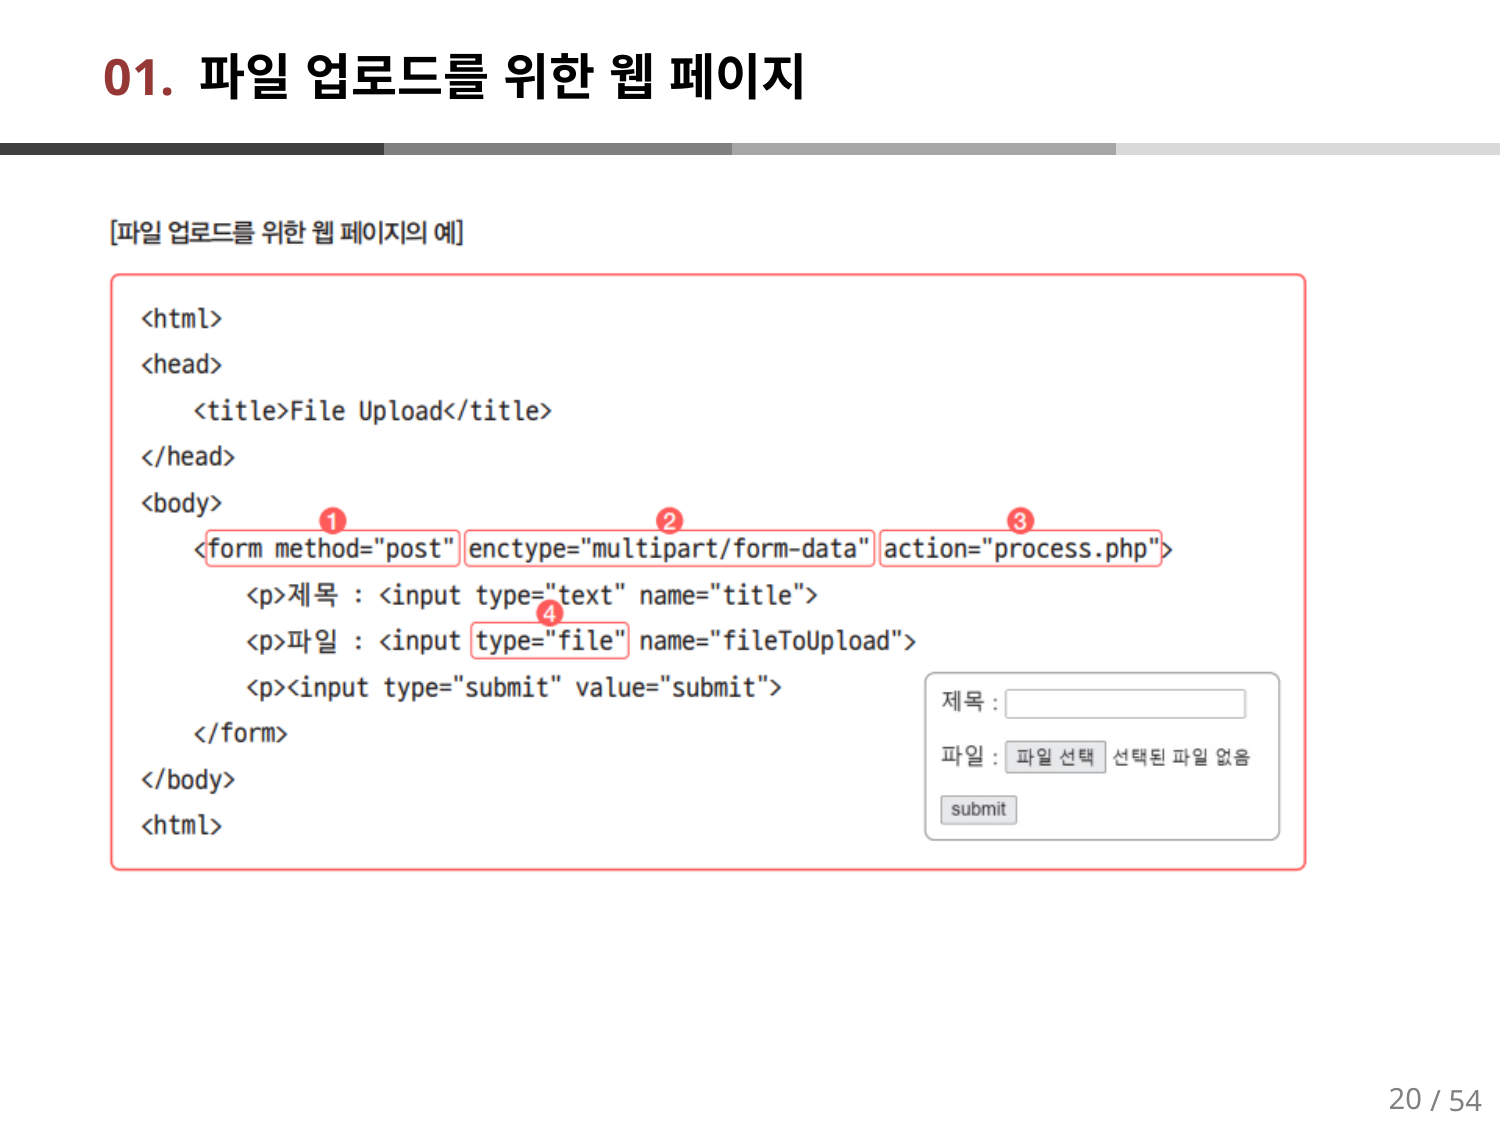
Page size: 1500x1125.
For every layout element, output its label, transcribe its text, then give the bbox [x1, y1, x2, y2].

title 01. 파일 업로드를 위한 웹 페이지 [88, 30, 1211, 121]
picture [100, 207, 1317, 881]
